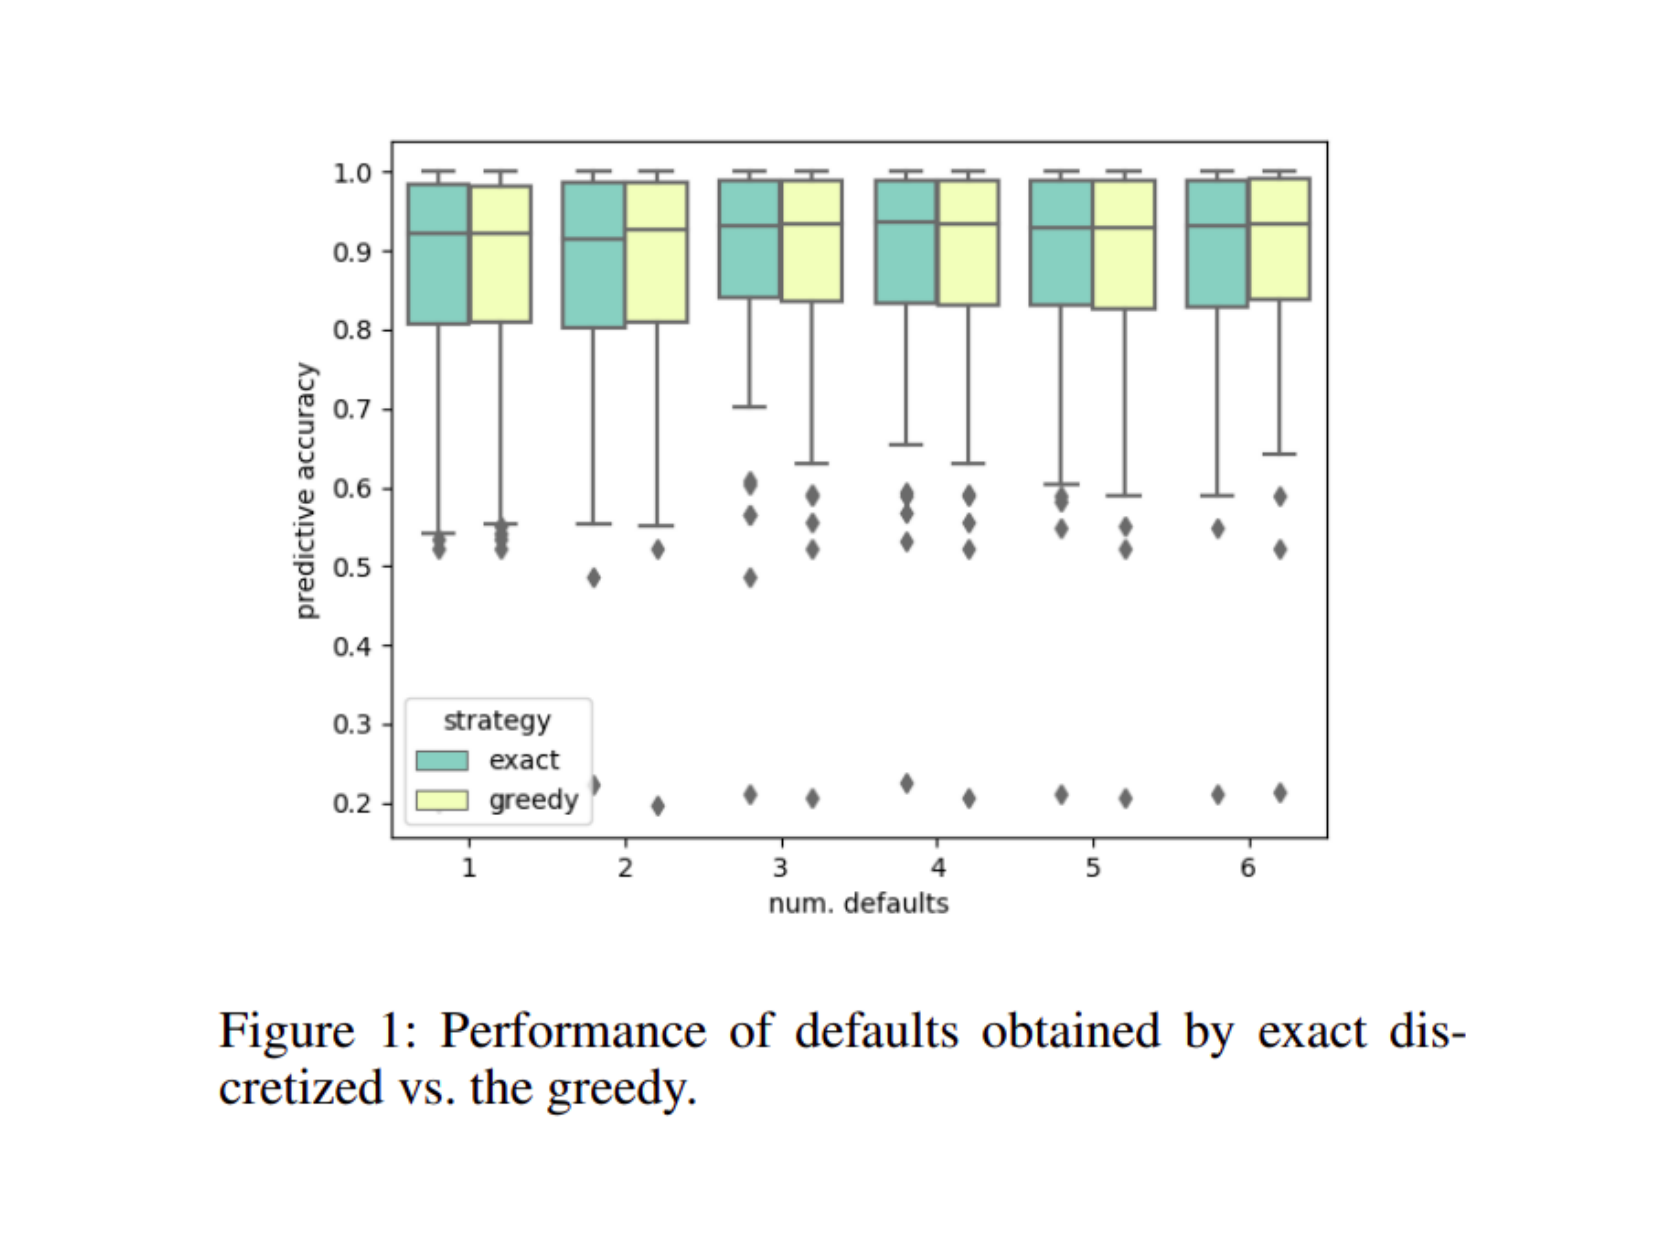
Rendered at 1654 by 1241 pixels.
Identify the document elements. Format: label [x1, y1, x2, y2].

text_box [82, 49, 1571, 1009]
picture [194, 74, 1508, 1160]
